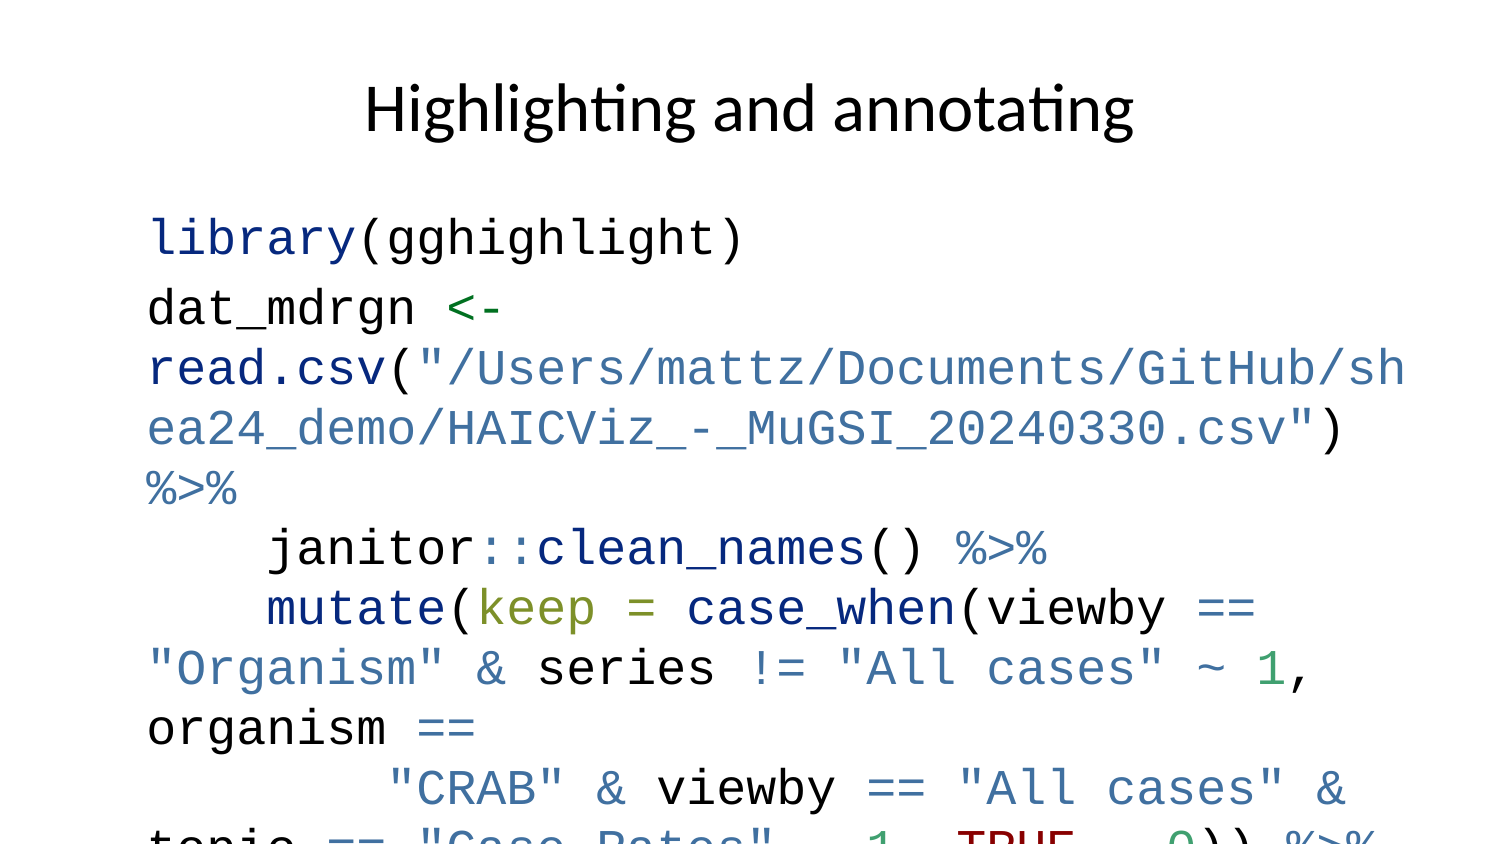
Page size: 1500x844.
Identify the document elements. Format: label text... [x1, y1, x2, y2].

list library(gghighlight) dat_mdrgn <- read.csv("/Users/mattz/Documents/GitHub/shea24_demo/HAICViz_-_MuGSI_20240330.csv") %>% janitor::clean_names() %>% mutate(keep = case_when(viewby == "Organism" & series != "All cases" ~ 1, organism == "CRAB" & viewby == "All cases" & topic == "Case Rates" ~ 1, TRUE ~ 0)) %>% filter(keep == 1) %>% mutate(series = ifelse(organism == "CRAB", "Acinetobacter baumanii", series)) dat_mdrgn_plot <- dat_mdrgn %>% ggplot(aes(x = as.factor(year_name), y = value, group = series)) + geom_line(aes(linetype = series)) + theme(axis.text.x = element_text(angle = 75, vjust = 0, hjust = 0)) + labs(title = "Cases by year - Carbapenem-Resistant GNB", y = "Cases per 1000 individuals", x = "Year") + gghighlight(series == "Acinetobacter baumanii") + theme_minimal() [75, 196, 1425, 754]
title Highlighting and annotating [75, 33, 1425, 175]
